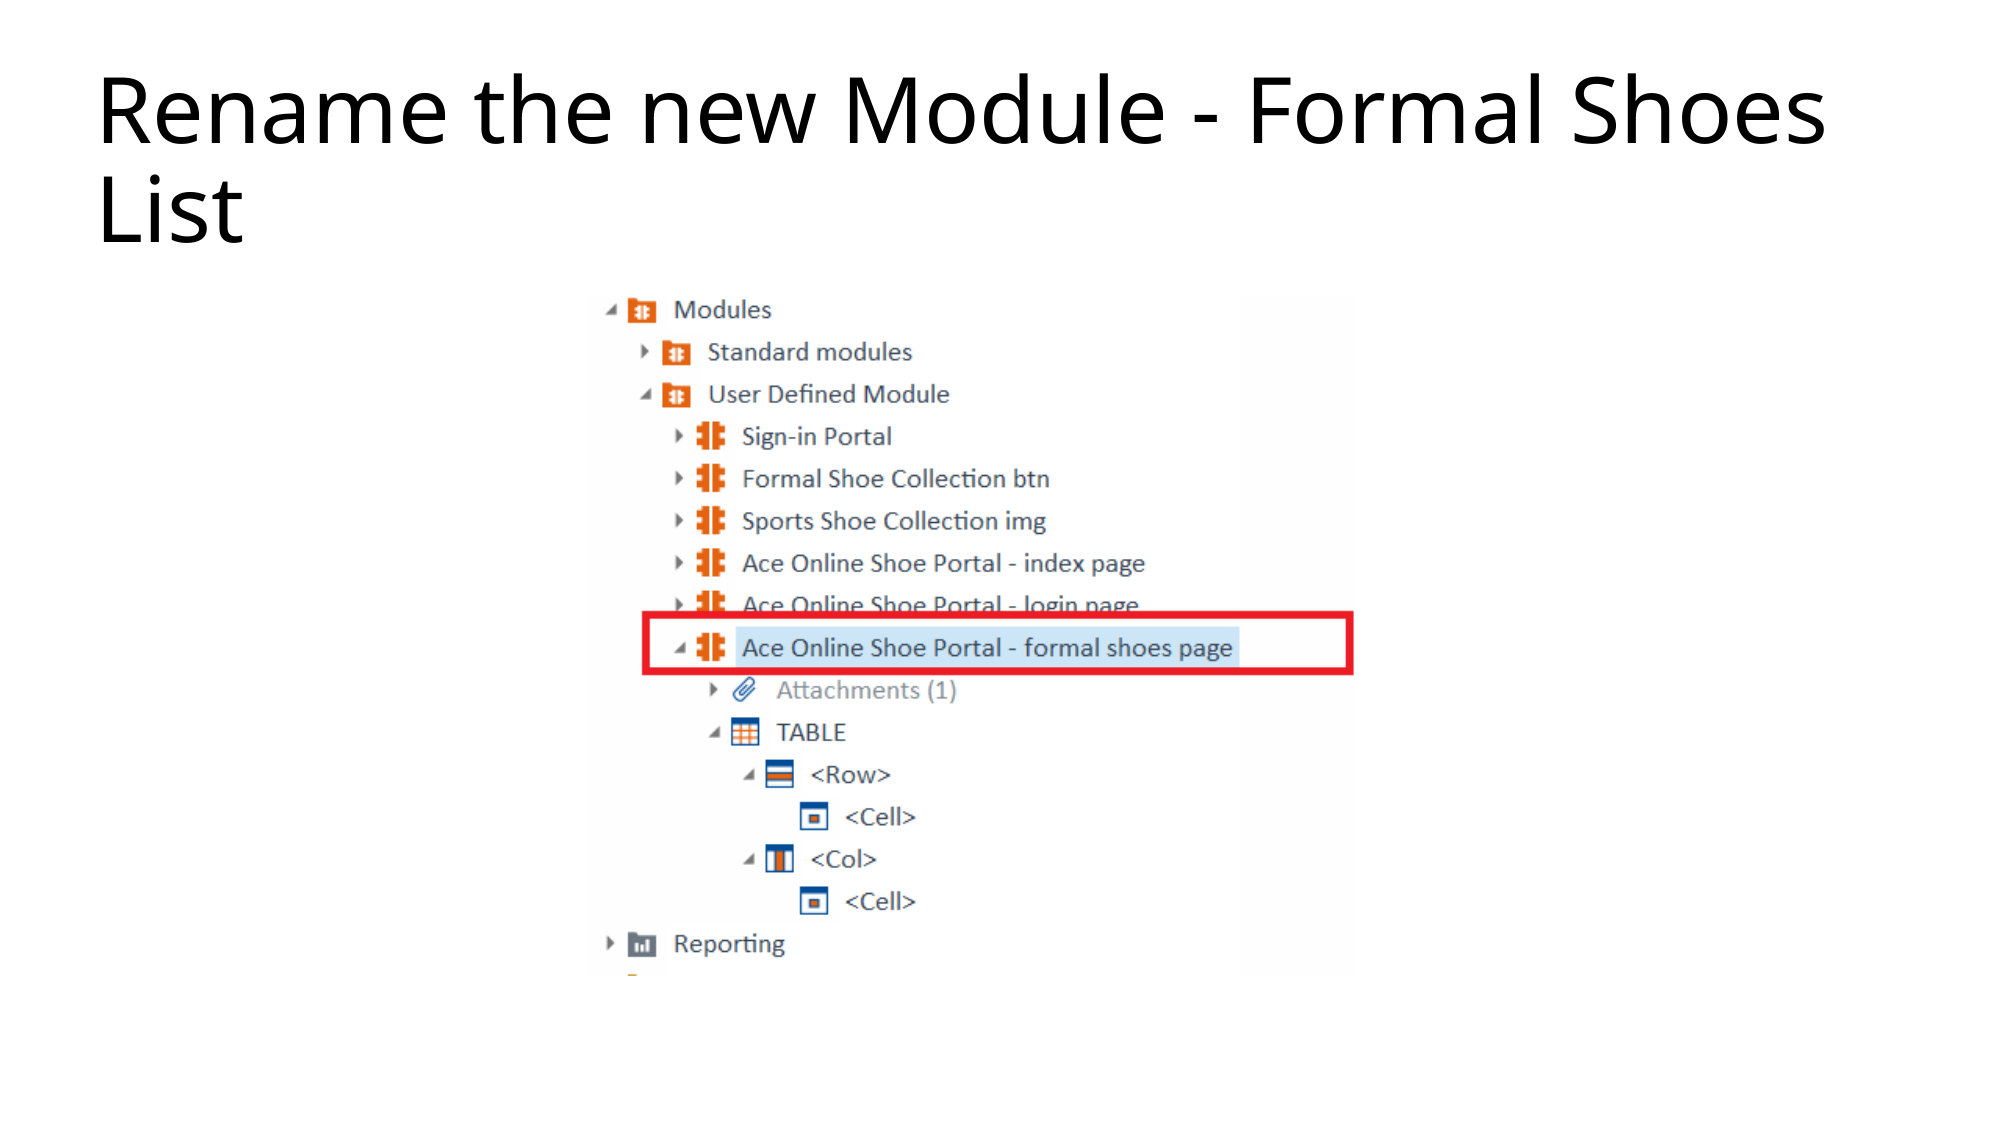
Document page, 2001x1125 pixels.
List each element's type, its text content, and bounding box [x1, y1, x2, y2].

title Rename the new Module - Formal Shoes List [80, 55, 1863, 273]
picture [586, 295, 1357, 976]
